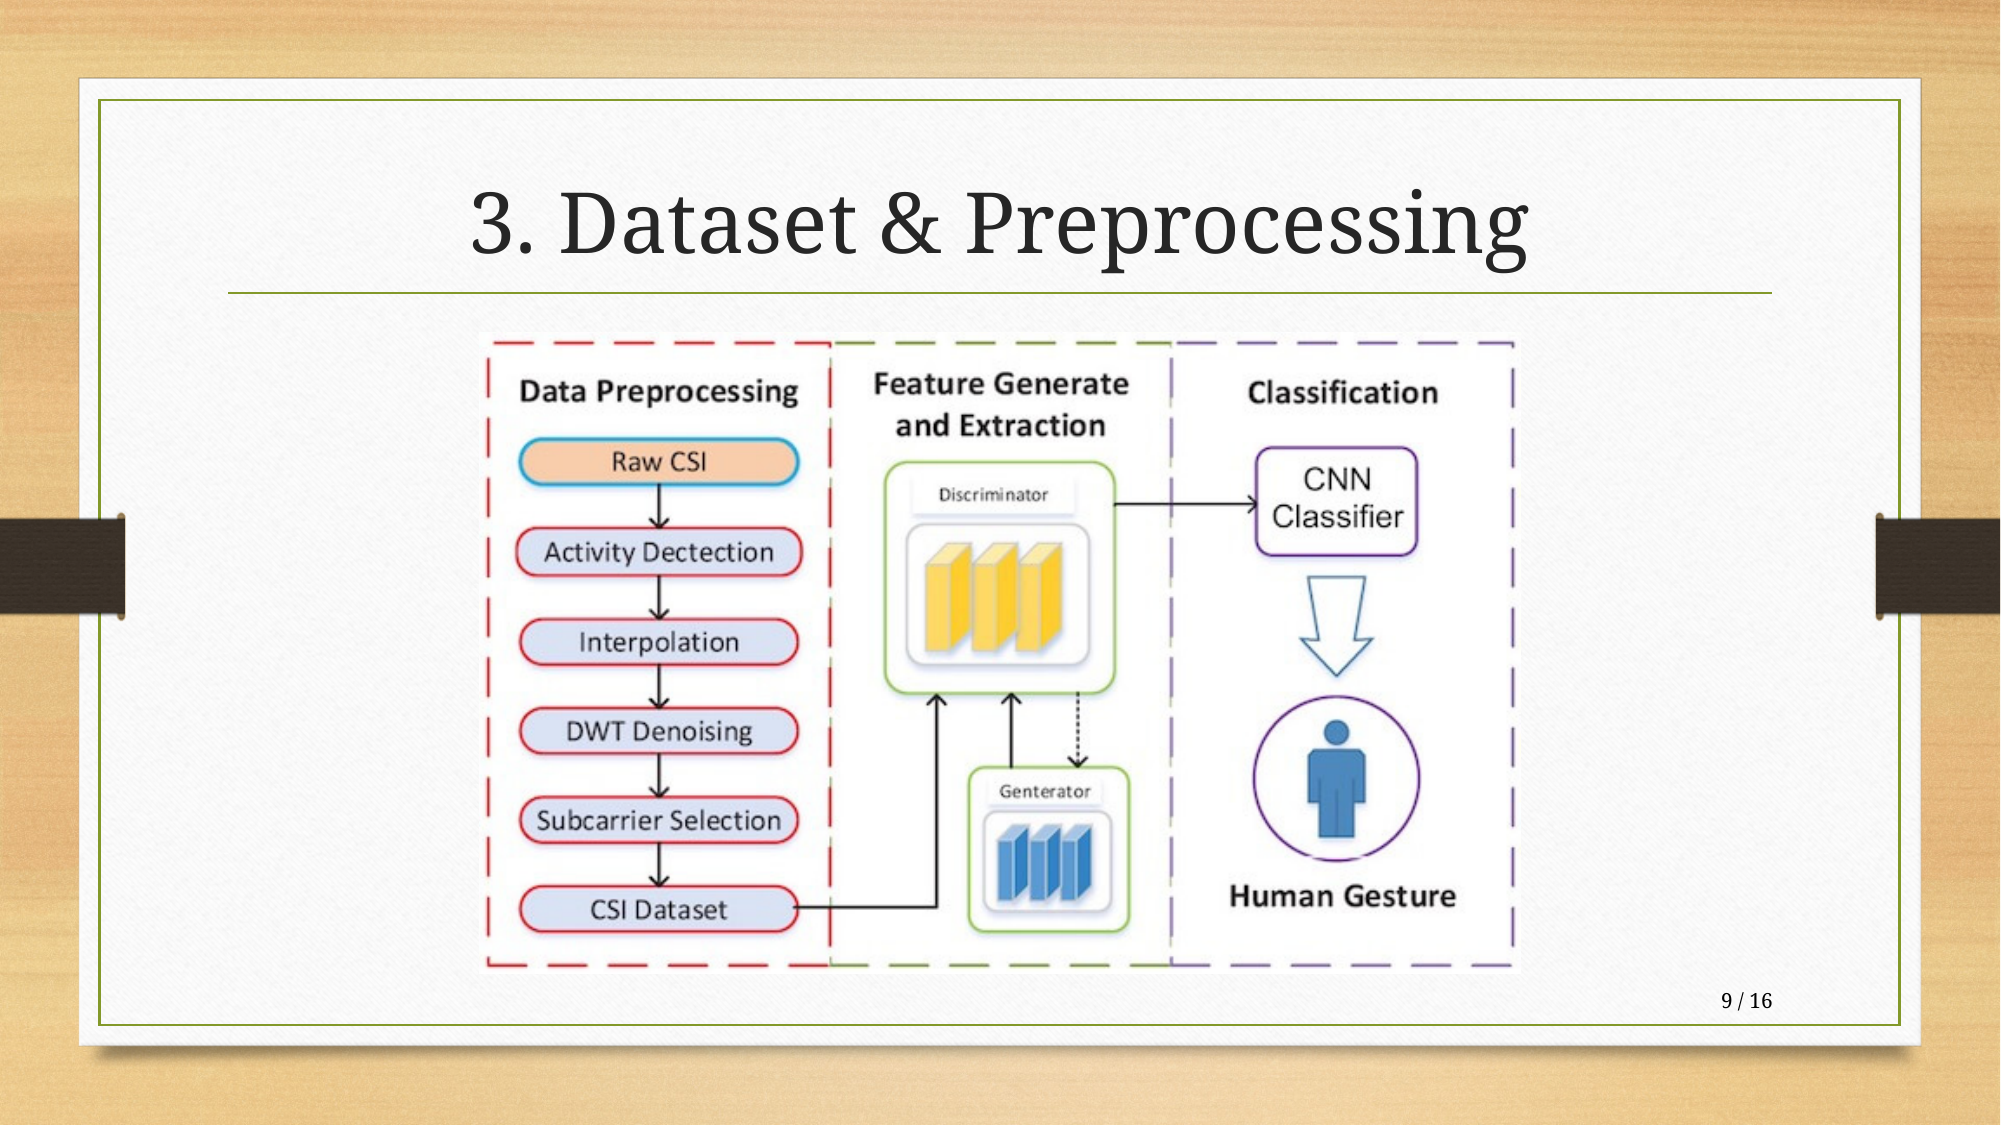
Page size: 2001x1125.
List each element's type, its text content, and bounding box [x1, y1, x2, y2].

title 3. Dataset & Preprocessing [212, 161, 1788, 278]
slide_number 9 / 16 [1698, 979, 1788, 1025]
picture [0, 0, 2001, 1125]
